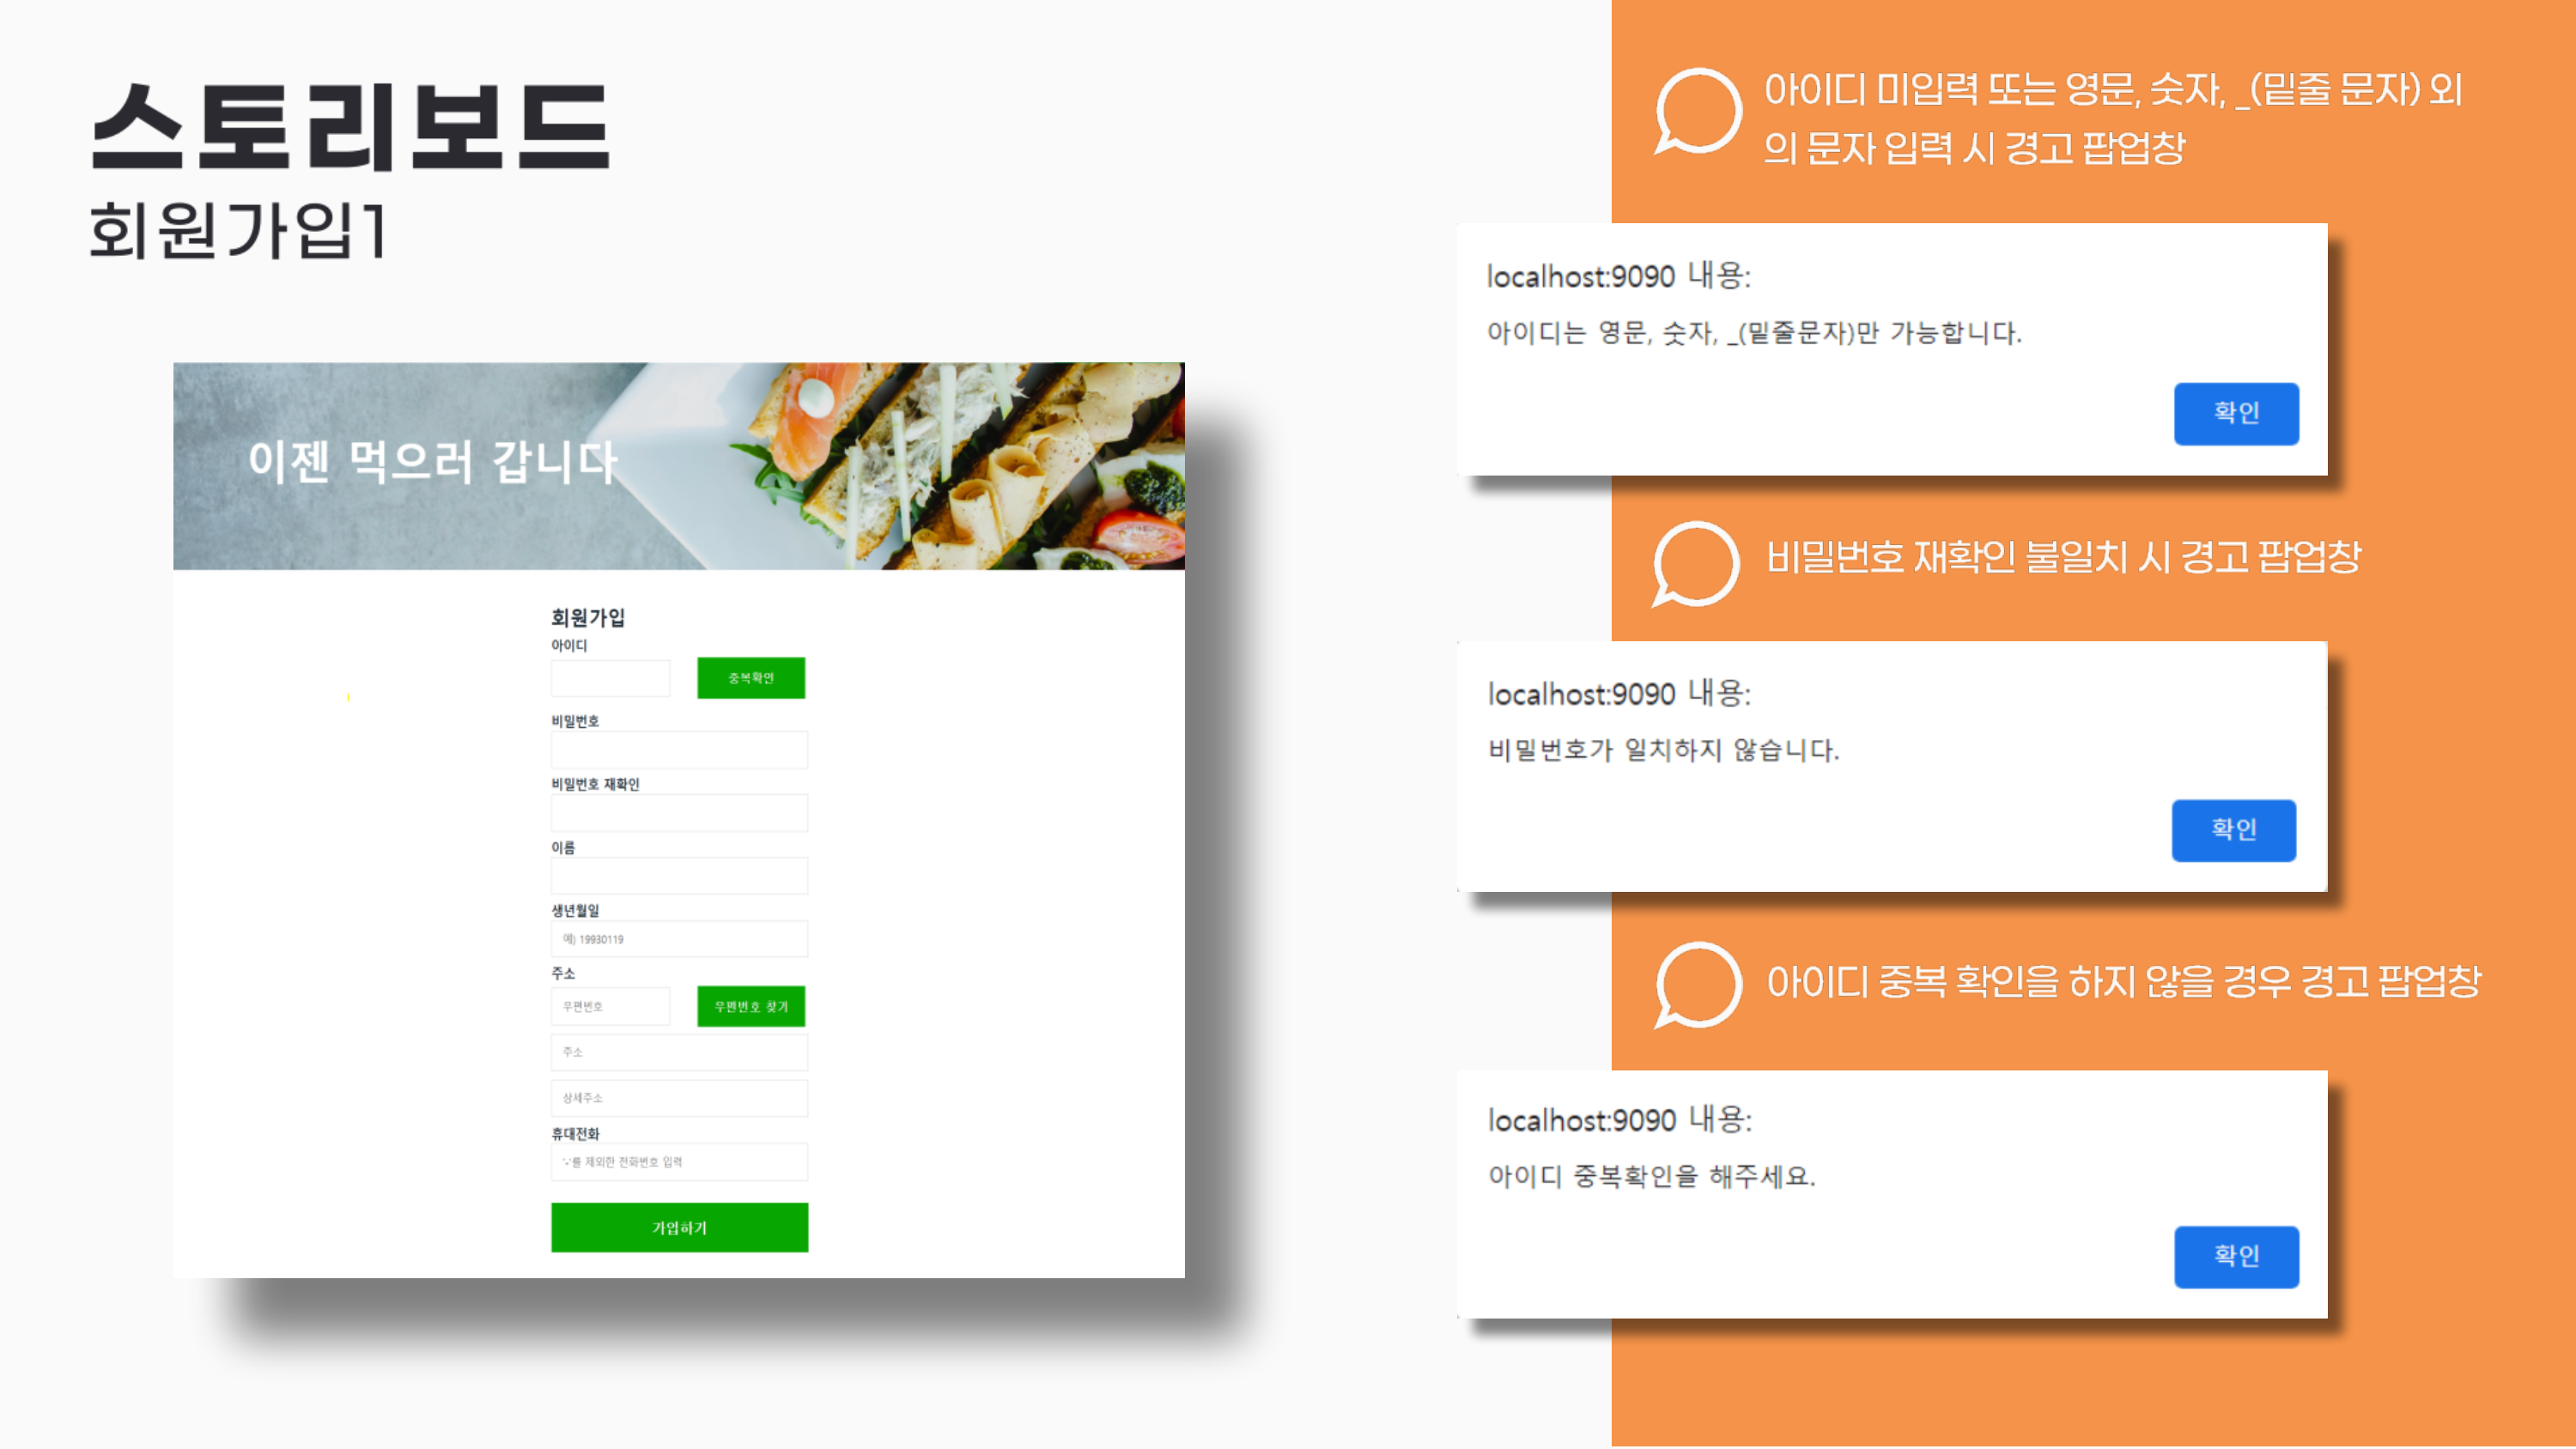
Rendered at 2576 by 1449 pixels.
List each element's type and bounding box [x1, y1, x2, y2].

picture [1760, 529, 2382, 602]
picture [1760, 953, 2502, 1026]
picture [1758, 61, 2482, 256]
text_box [1457, 223, 2328, 476]
text_box [1457, 1070, 2328, 1319]
text_box [173, 362, 1185, 1278]
text_box [1650, 520, 1741, 611]
text_box [1653, 67, 1744, 157]
text_box [1653, 941, 1744, 1032]
picture [0, 0, 2576, 1449]
text_box [1612, 0, 2576, 1446]
text_box [1457, 641, 2328, 893]
